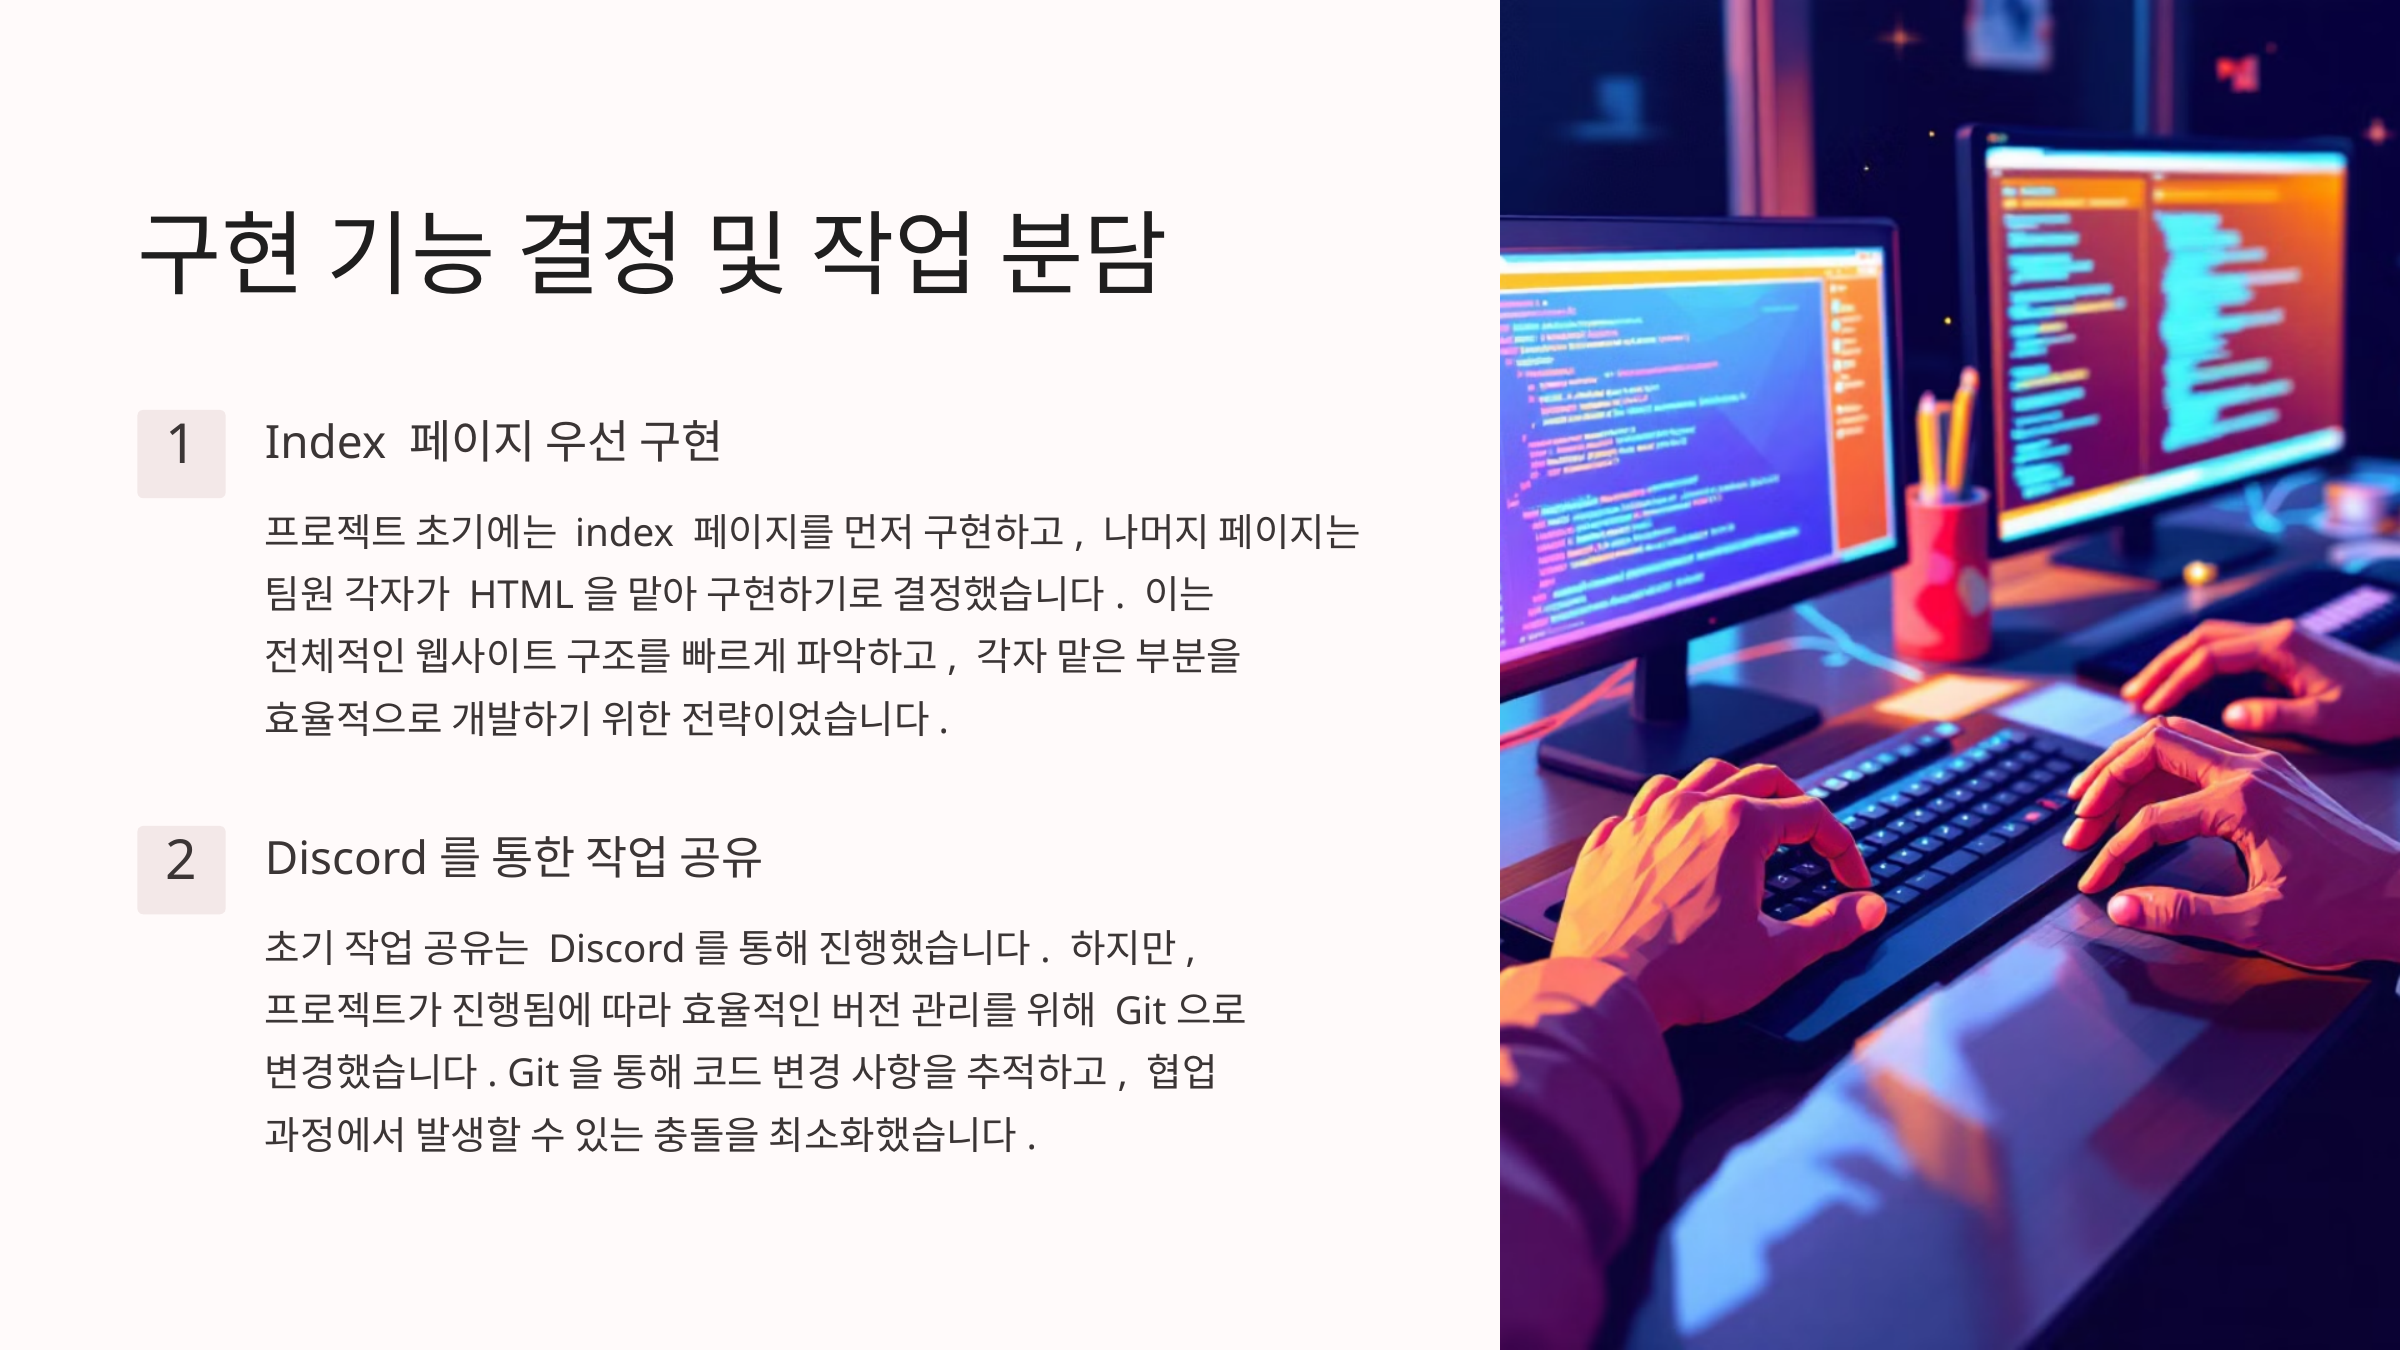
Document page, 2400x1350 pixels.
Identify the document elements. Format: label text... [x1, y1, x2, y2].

text_box [137, 409, 226, 499]
text_box 초기 작업 공유는 Discord를 통해 진행했습니다. 하지만, 프로젝트가 진행됨에 따라 효율적인 버전 관리를 위해 Git으로 변경했습니다. Git을 통해 코드 변경 사항을 추적하고, 협업 과정에서 발생할 수 있는 충돌을 최소화했습니다. [265, 907, 1363, 1159]
text_box 프로젝트 초기에는 index 페이지를 먼저 구현하고, 나머지 페이지는 팀원 각자가 HTML을 맡아 구현하기로 결정했습니다. 이는 전체적인 웹사이트 구조를 빠르게 파악하고, 각자 맡은 부분을 효율적으로 개발하기 위한 전략이었습니다. [265, 491, 1363, 743]
text_box [137, 825, 226, 915]
text_box 구현 기능 결정 및 작업 분담 [137, 191, 1180, 307]
picture [1499, 0, 2400, 1350]
text_box 1 [153, 419, 210, 489]
text_box Index 페이지 우선 구현 [265, 409, 727, 468]
text_box 2 [153, 835, 210, 905]
text_box Discord를 통한 작업 공유 [264, 825, 751, 884]
